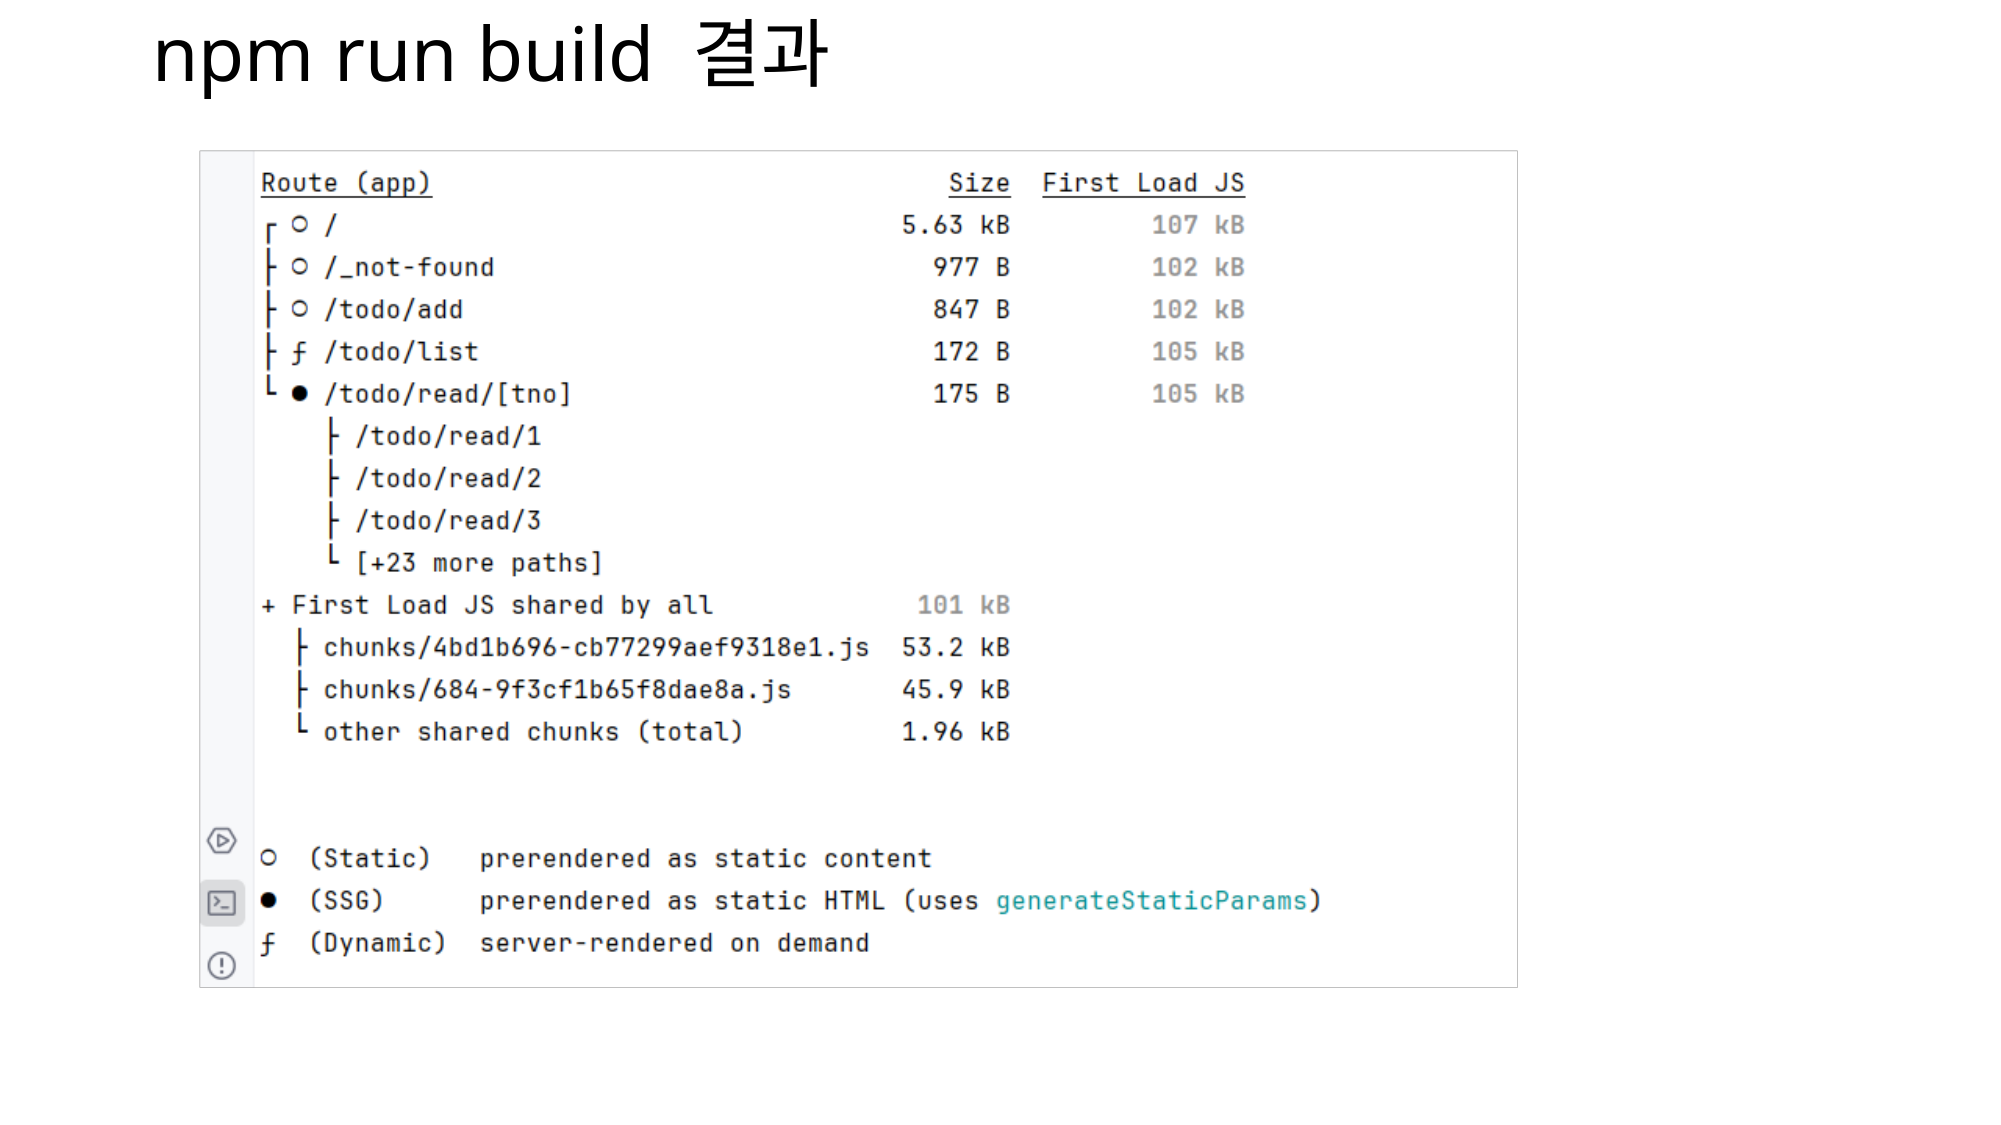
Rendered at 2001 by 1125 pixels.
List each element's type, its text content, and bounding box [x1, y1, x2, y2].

picture [197, 148, 1521, 991]
title npm run build 결과 [137, 3, 1863, 112]
